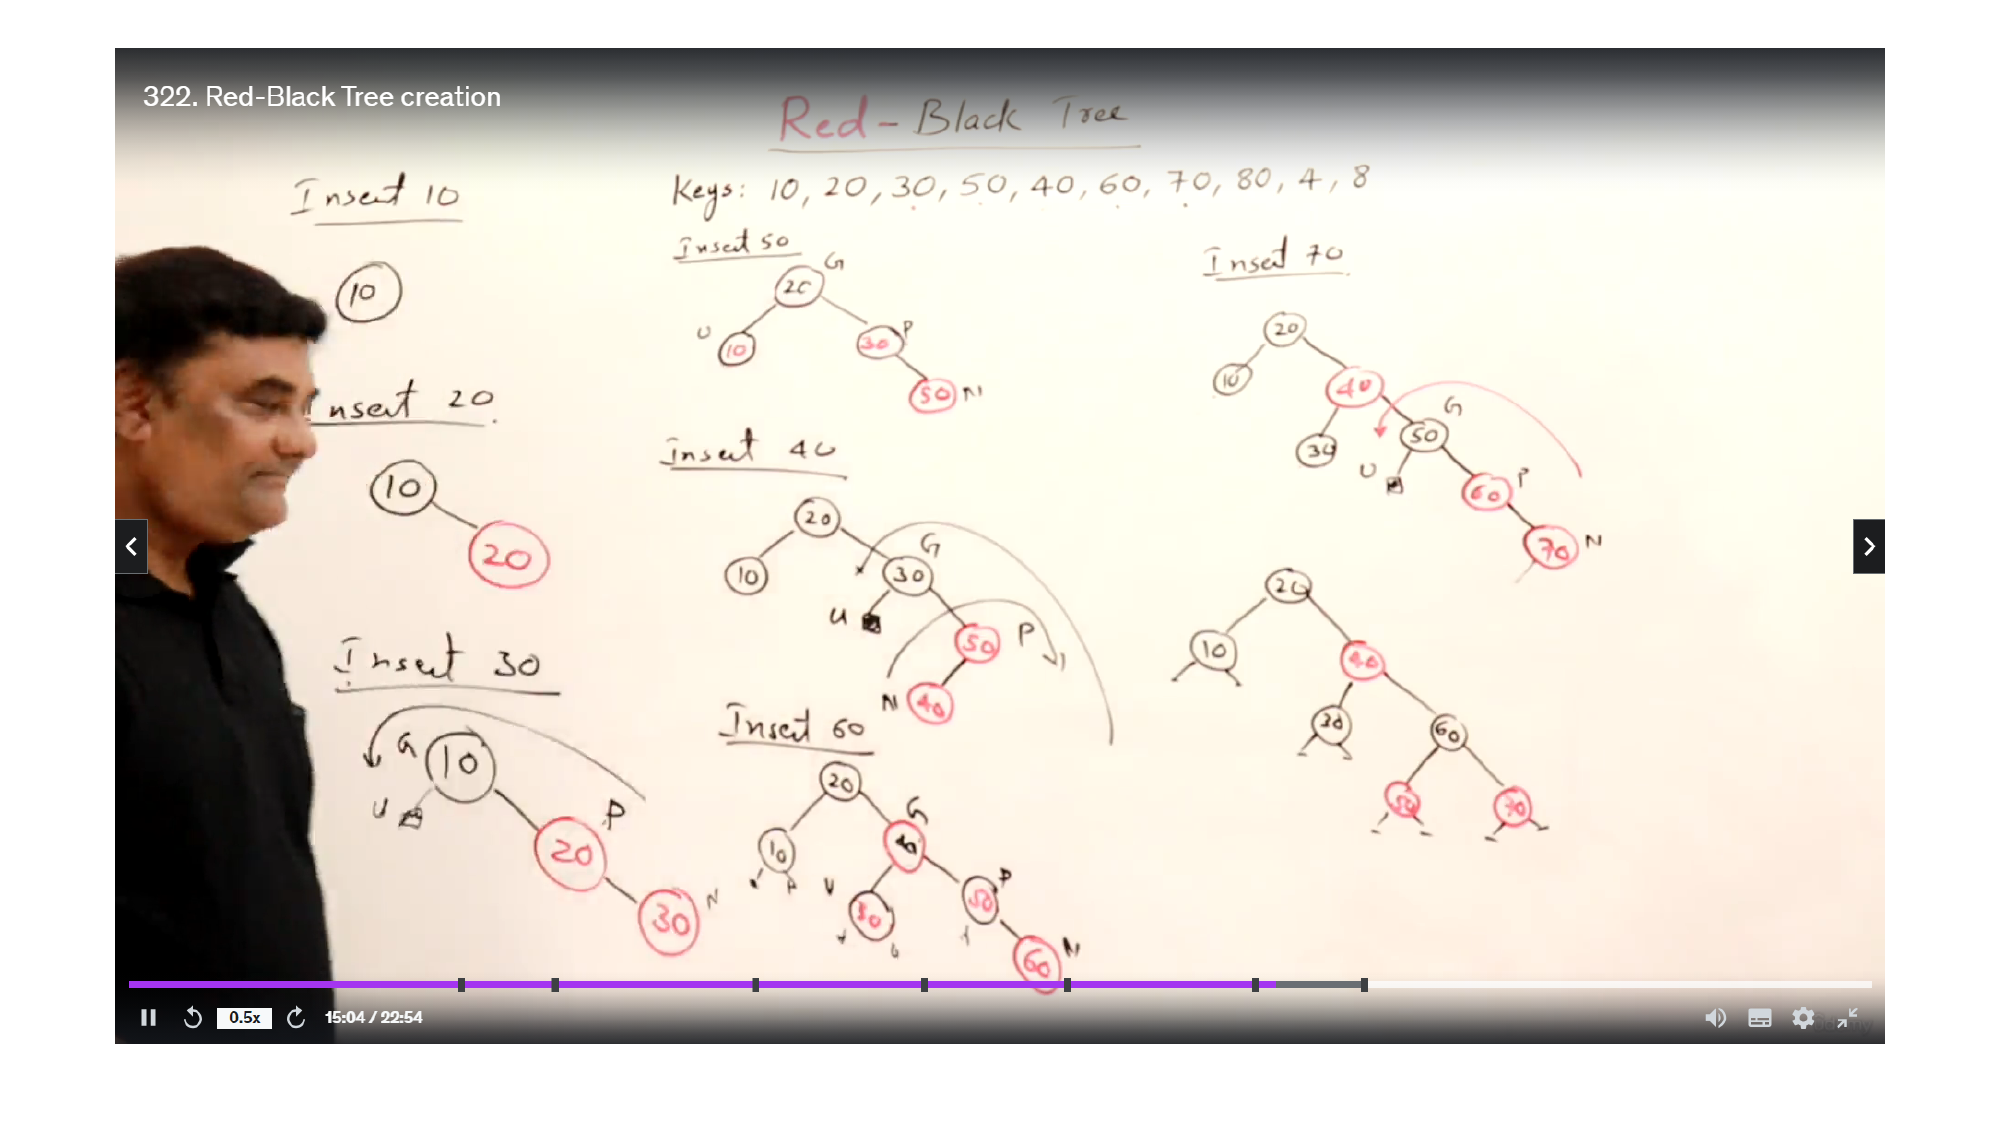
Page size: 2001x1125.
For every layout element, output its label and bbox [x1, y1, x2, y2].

list [115, 48, 1885, 1045]
